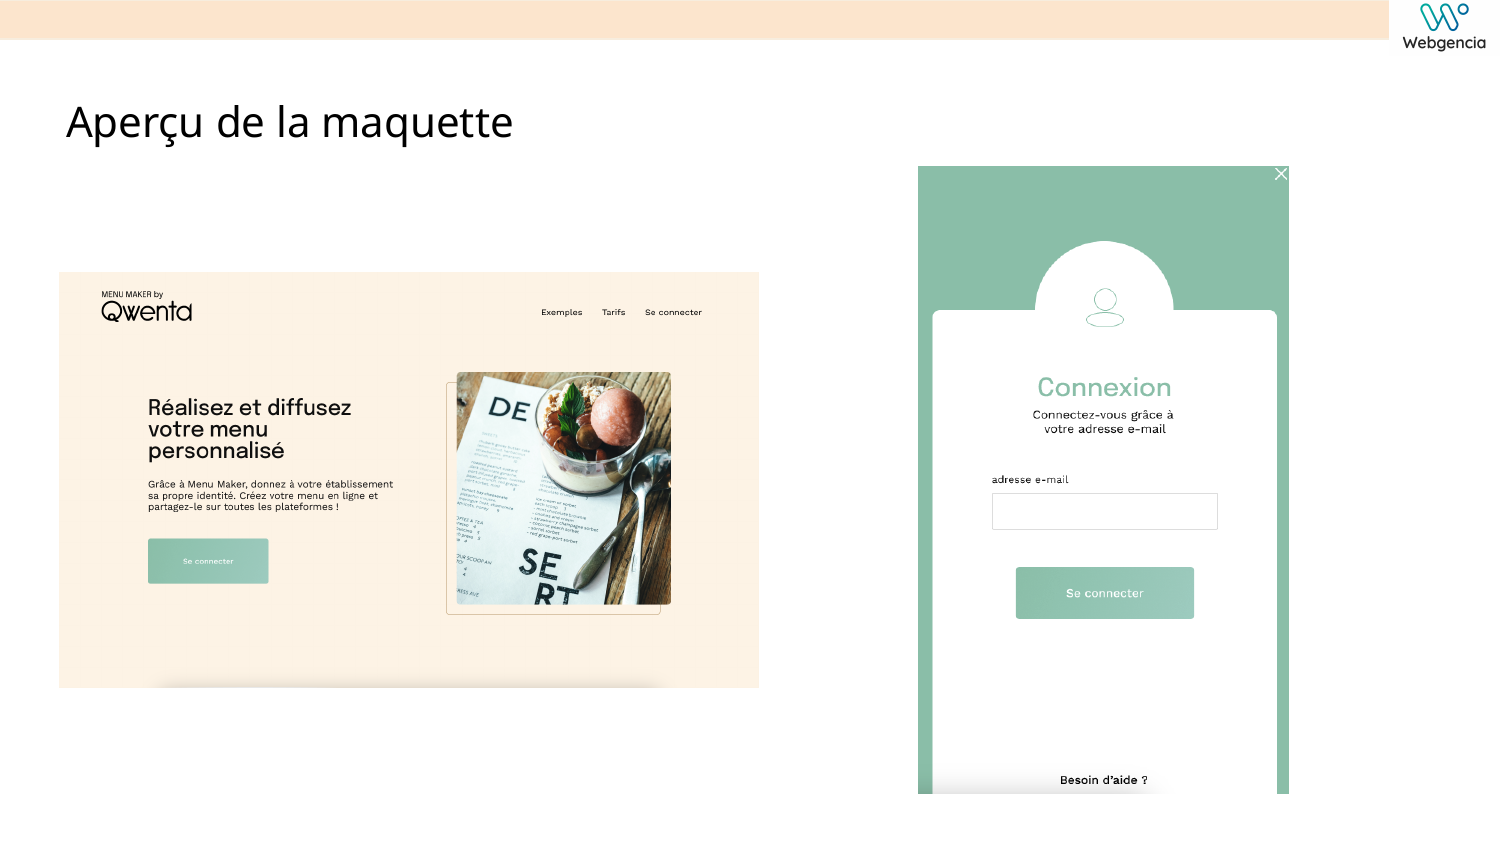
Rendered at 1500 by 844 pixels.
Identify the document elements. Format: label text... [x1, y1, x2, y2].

title Aperçu de la maquette [51, 72, 1449, 167]
picture [59, 272, 759, 689]
text_box [0, 0, 1387, 40]
picture [917, 166, 1289, 794]
picture [1389, 0, 1500, 57]
